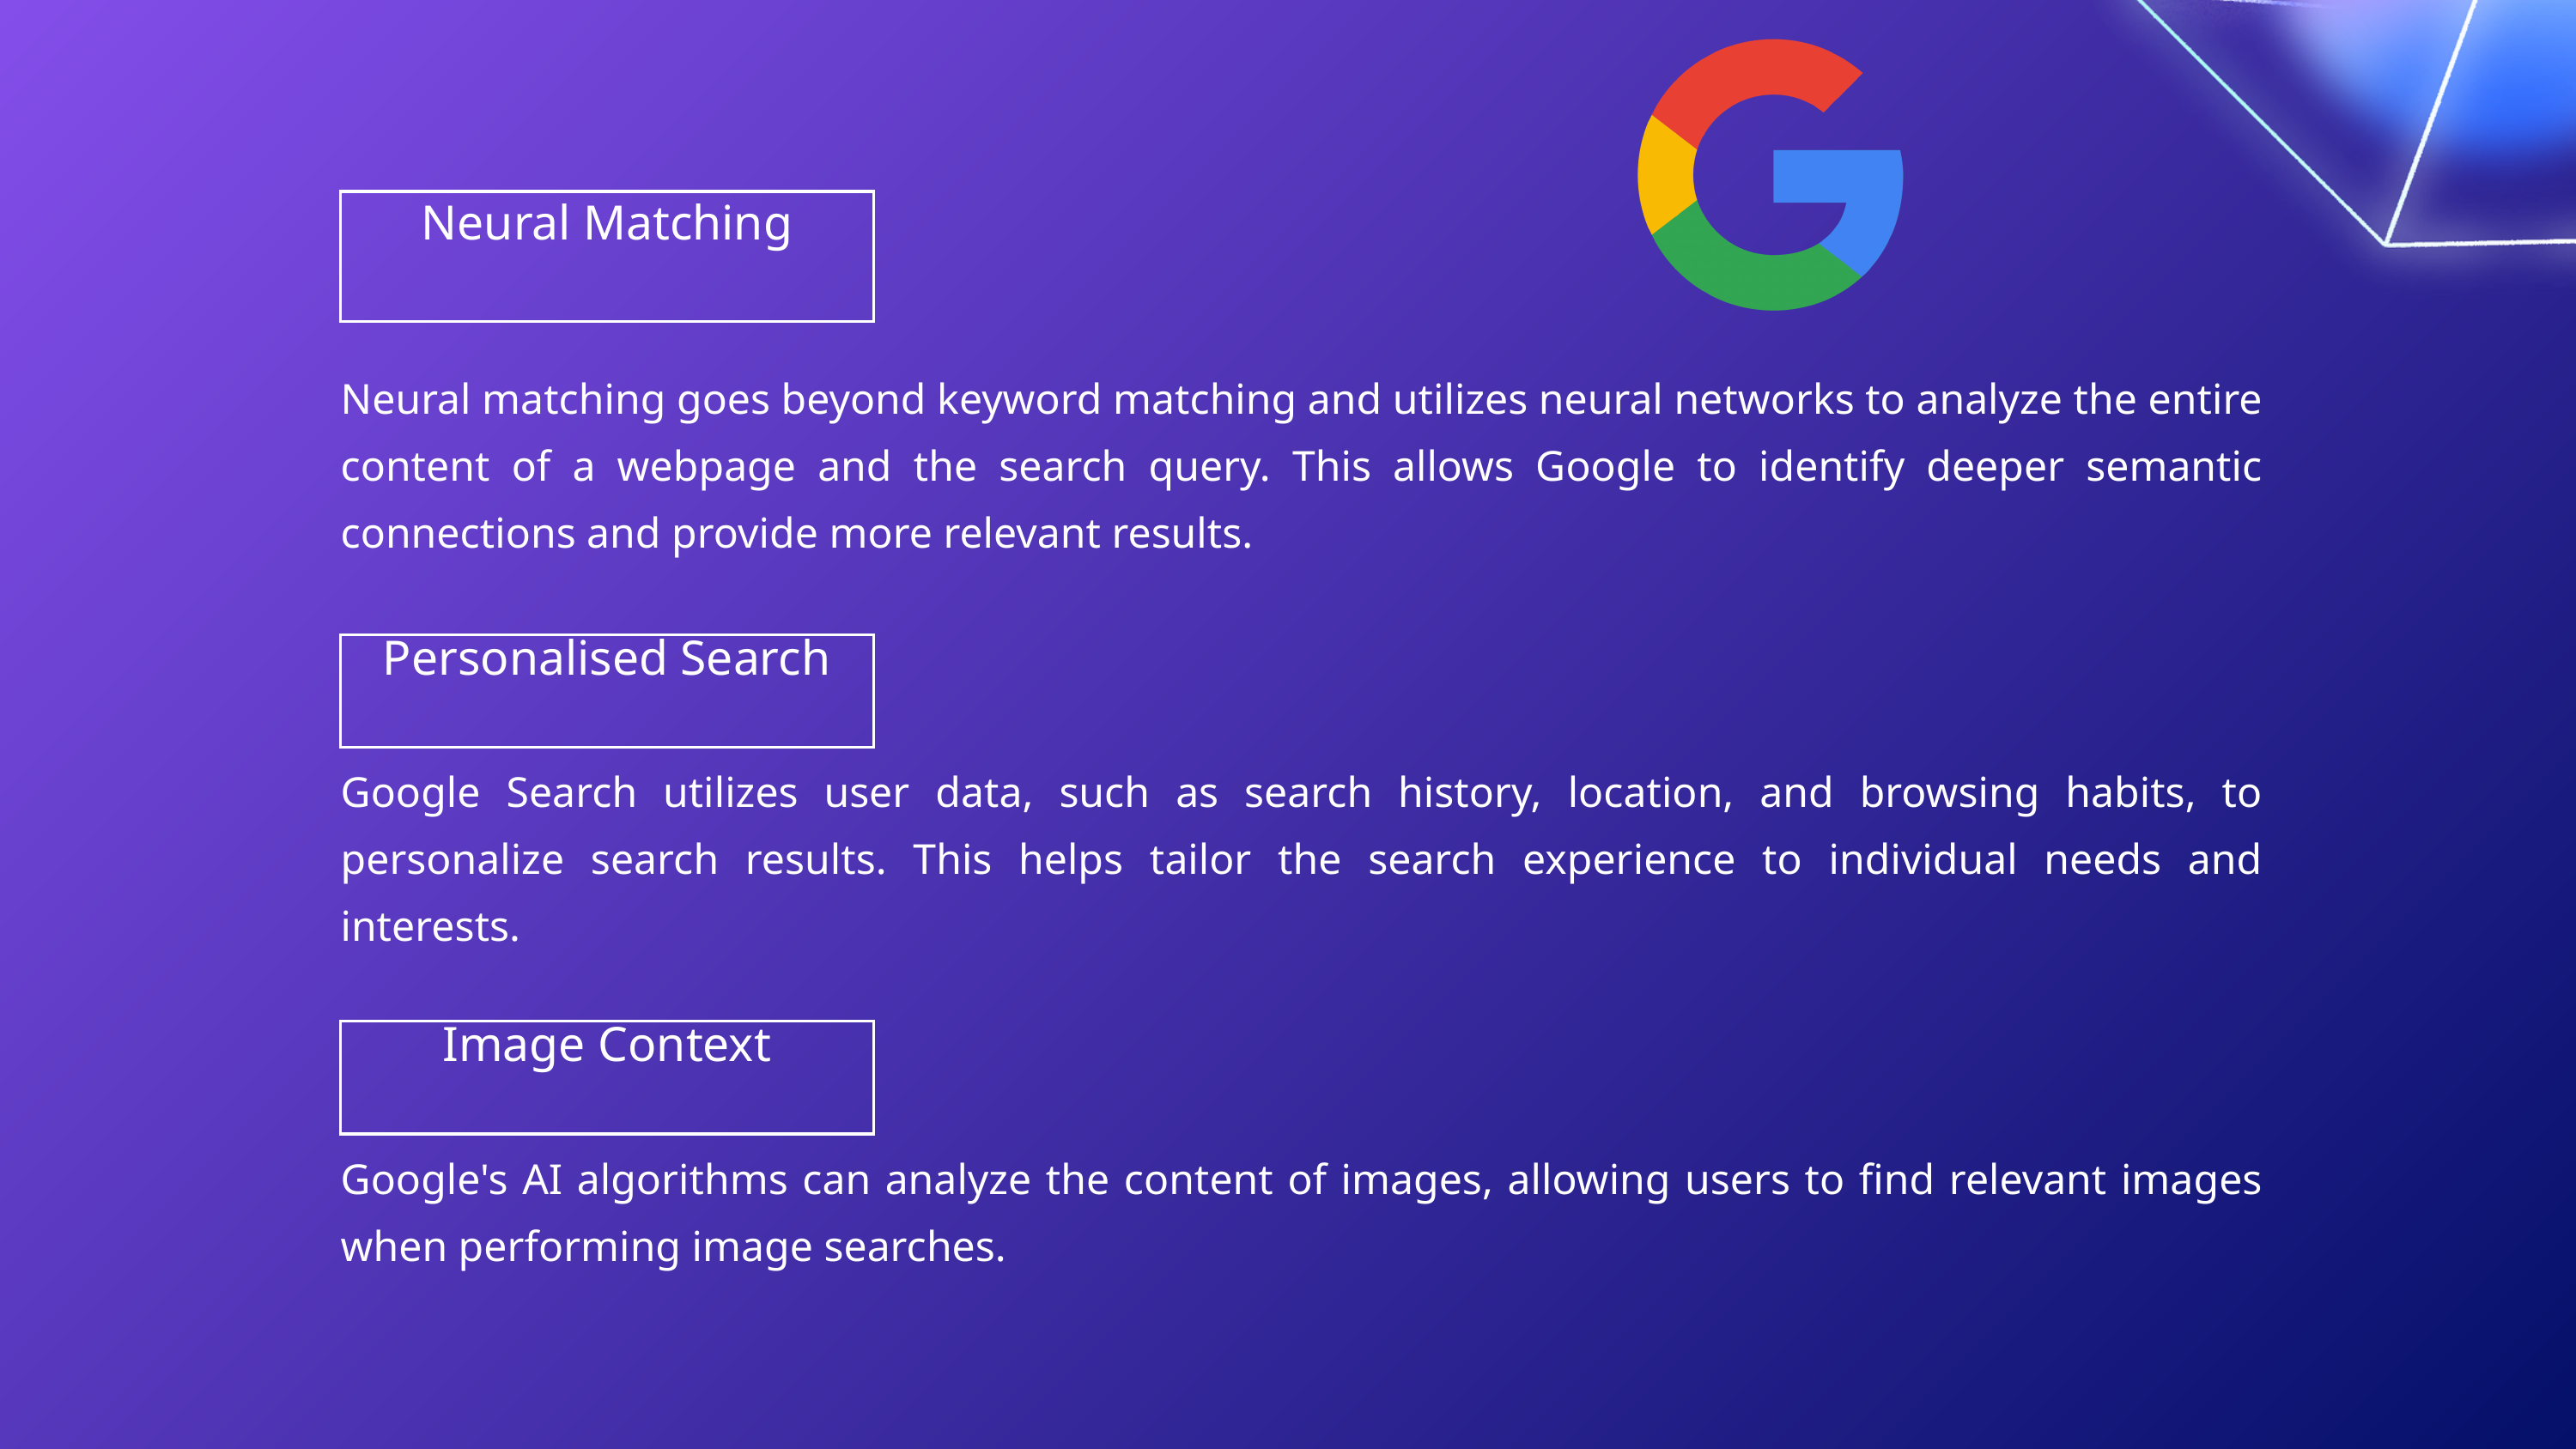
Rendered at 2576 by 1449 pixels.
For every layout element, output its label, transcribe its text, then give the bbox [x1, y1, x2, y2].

text_box [2081, 0, 2576, 302]
text_box Google's AI algorithms can analyze the content of images, allowing users to find relevant images when performing image searches. [340, 1135, 2265, 1270]
text_box [1622, 26, 1918, 322]
text_box Neural matching goes beyond keyword matching and utilizes neural networks to analyze the entire content of a webpage and the search query. This allows Google to identify deeper semantic connections and provide more relevant results. [340, 355, 2265, 624]
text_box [340, 1021, 874, 1135]
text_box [340, 191, 874, 322]
text_box Google Search utilizes user data, such as search history, location, and browsing habits, to personalize search results. This helps tailor the search experience to individual needs and interests. [340, 749, 2265, 950]
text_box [340, 634, 874, 748]
